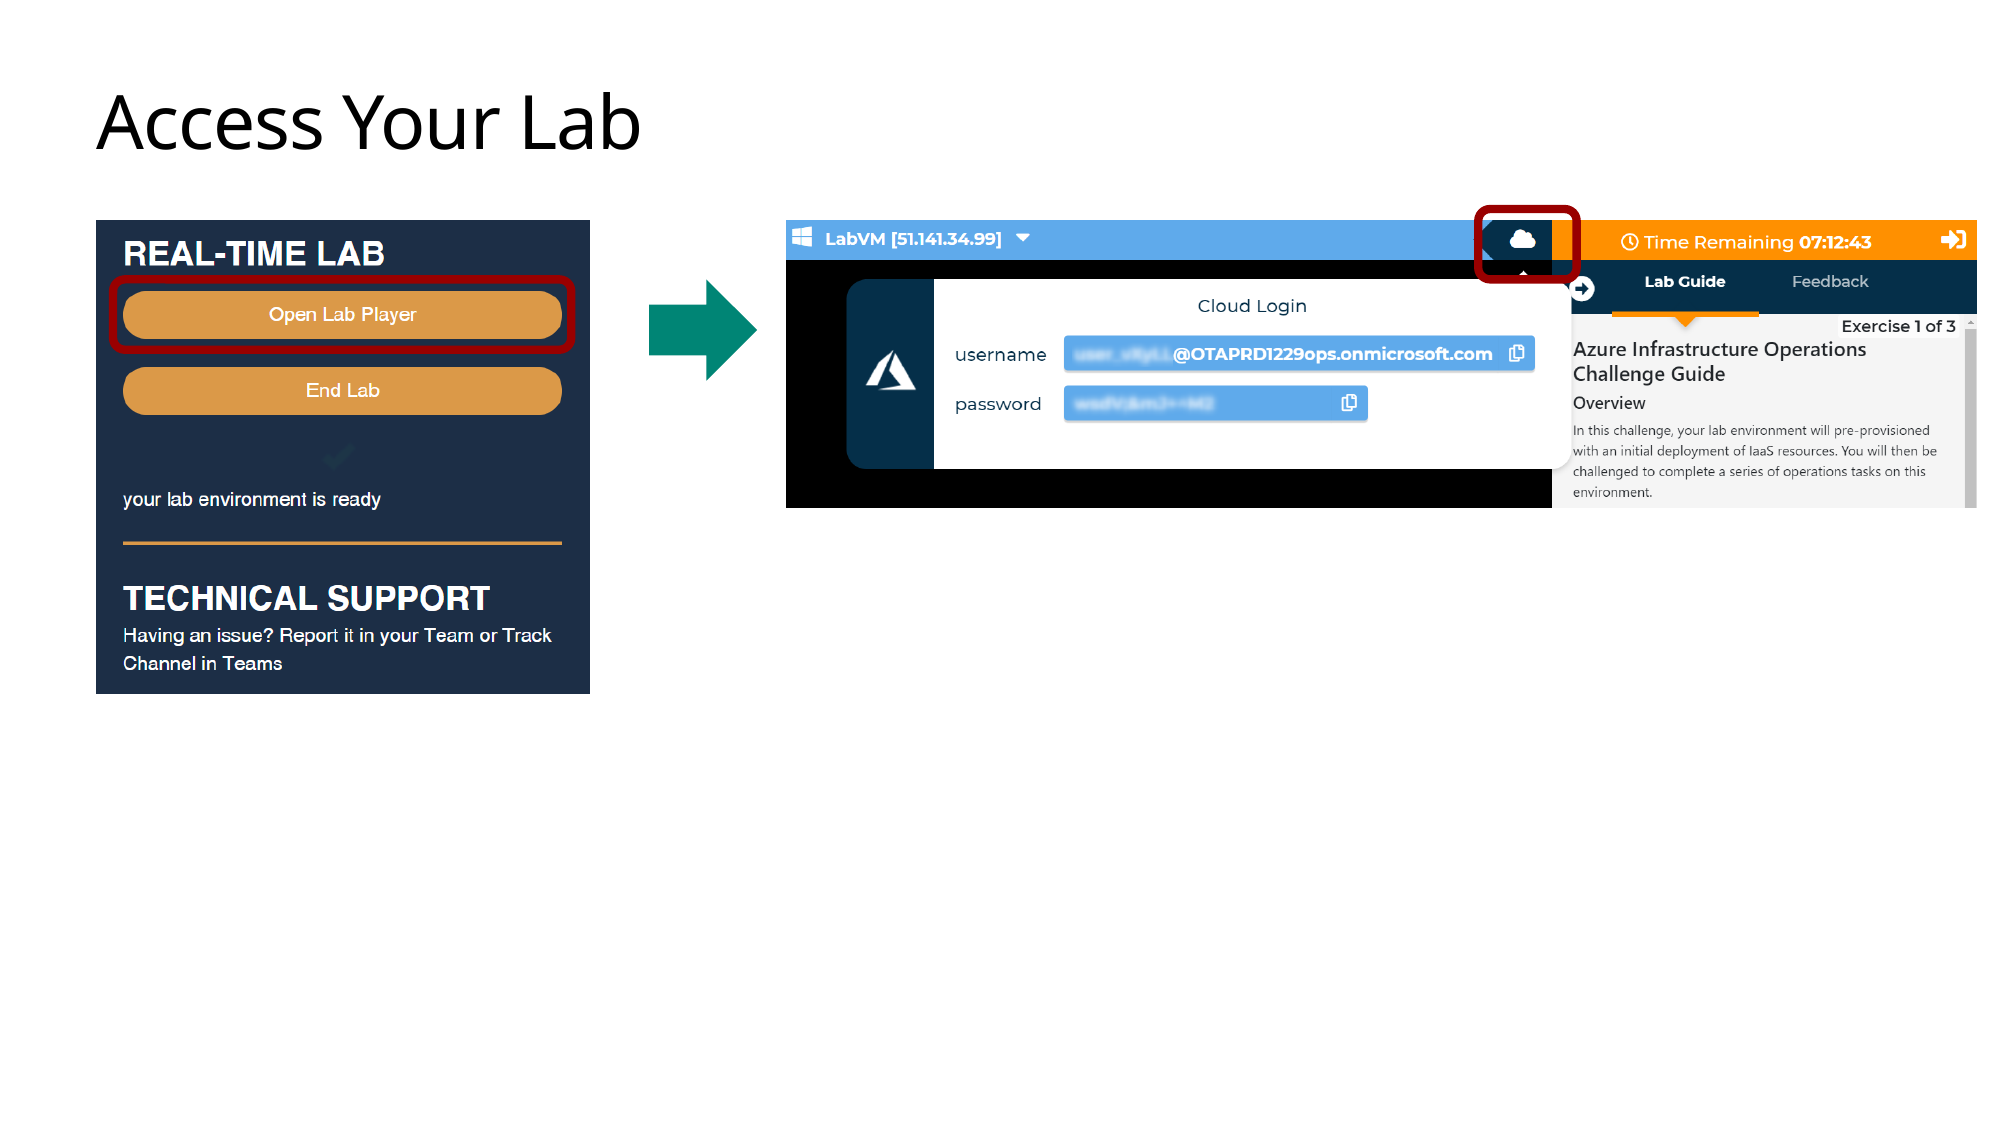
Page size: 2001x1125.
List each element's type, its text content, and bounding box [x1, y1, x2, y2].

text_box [96, 220, 590, 694]
text_box [648, 278, 758, 382]
text_box [1477, 208, 1578, 220]
picture [785, 220, 1977, 508]
title Access Your Lab [96, 75, 1904, 166]
